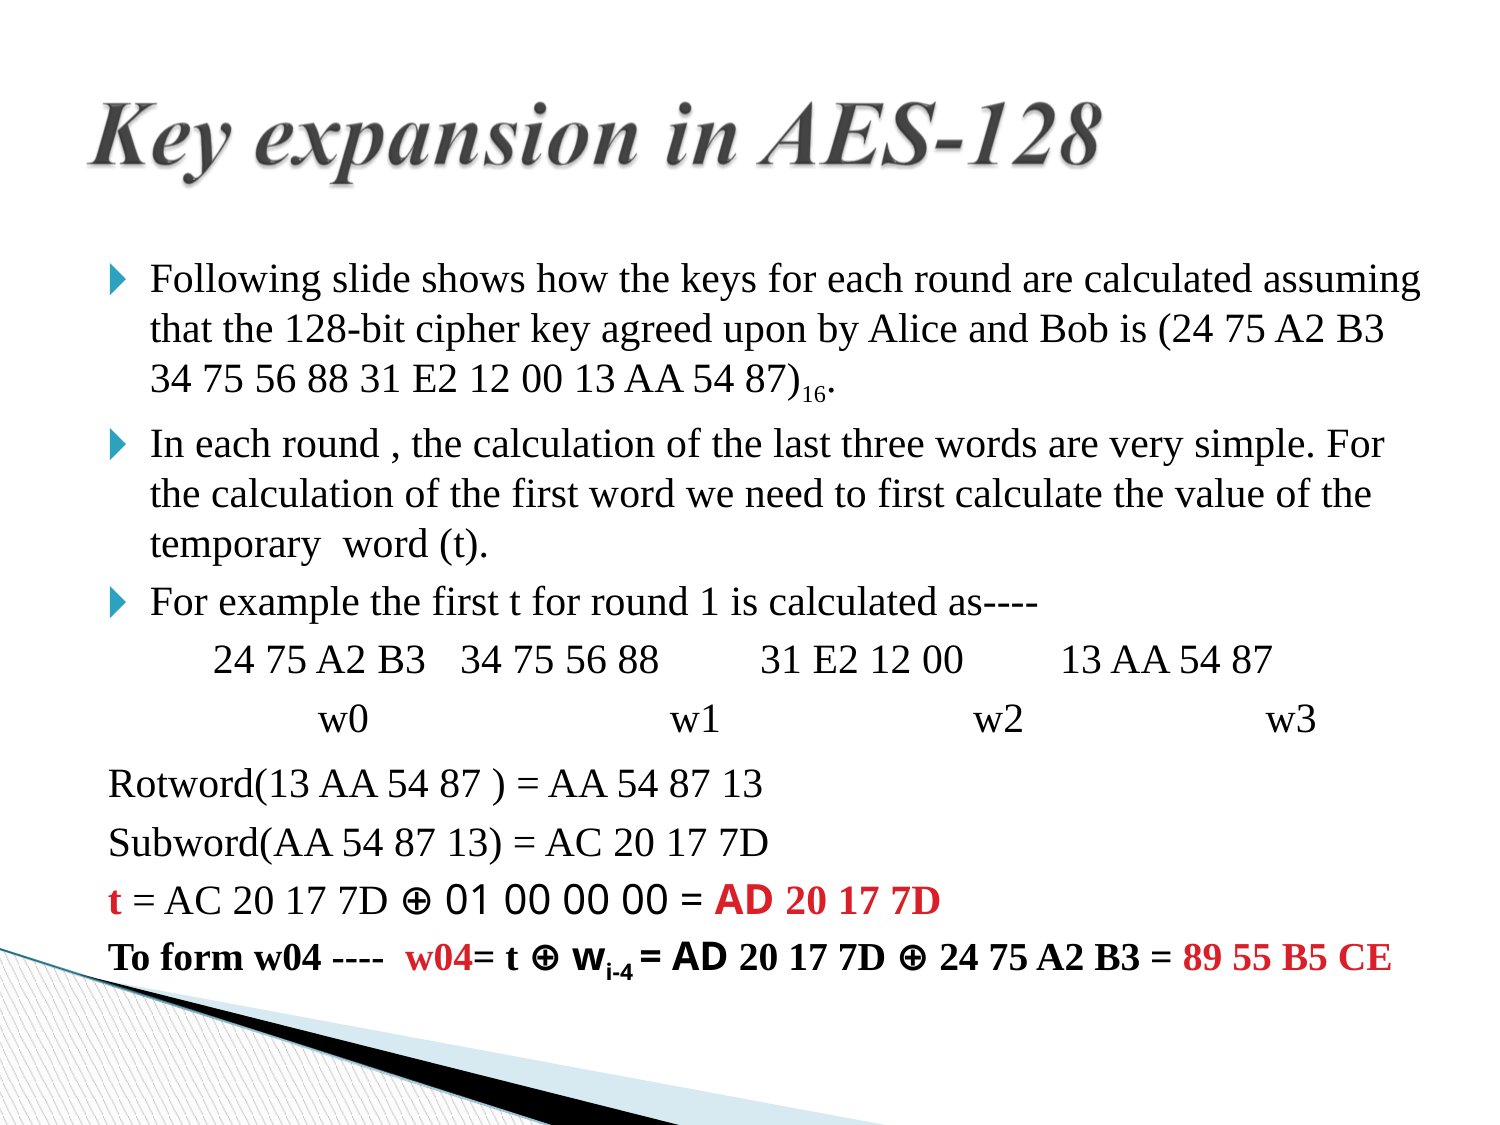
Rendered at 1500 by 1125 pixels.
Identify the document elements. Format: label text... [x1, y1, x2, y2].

picture [27, 43, 1427, 235]
text_box Following slide shows how the keys for each round are calculated assuming that the 128-bit cipher key agreed upon by Alice and Bob is (24 75 A2 B3 34 75 56 88 31 E2 12 00 13 AA 54 87)16. In each round , the calculation of the last three words are very simple. For the calculation of the first word we need to first calculate the value of the temporary word (t). For example the first t for round 1 is calculated as---- 24 75 A2 B3 34 75 56 88 31 E2 12 00 13 AA 54 87 w0 w1 w2 w3 Rotword(13 AA 54 87 ) = AA 54 87 13 Subword(AA 54 87 13) = AC 20 17 7D t = AC 20 17 7D ⊕ 01 00 00 00 = AD 20 17 7D To form w04 ---- w04= t ⊕ wi-4 = AD 20 17 7D ⊕ 24 75 A2 B3 = 89 55 B5 CE [75, 242, 1450, 986]
picture [0, 947, 559, 1125]
